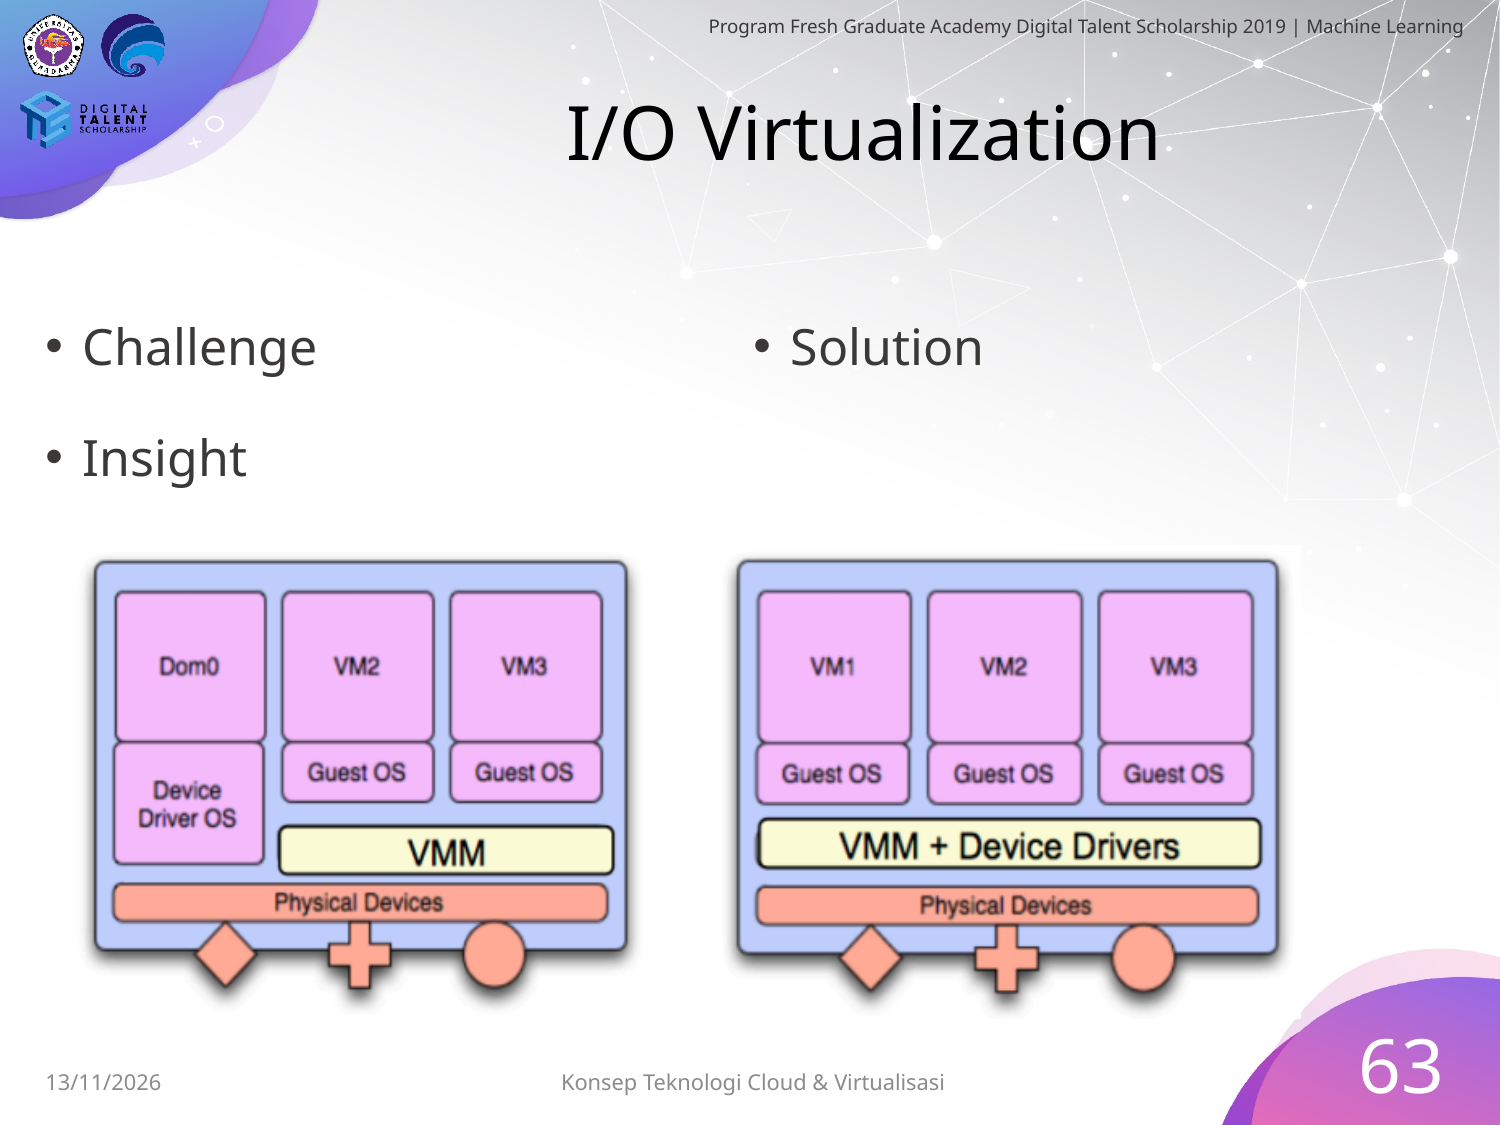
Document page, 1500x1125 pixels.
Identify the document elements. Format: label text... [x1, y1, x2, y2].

picture [0, 0, 1500, 1125]
list Challenge Insight Solution [30, 277, 1477, 546]
title I/O Virtualization [271, 66, 1477, 207]
footer Konsep Teknologi Cloud & Virtualisasi [386, 1053, 1121, 1114]
slide_number 63 [1327, 1025, 1477, 1115]
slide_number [30, 1053, 272, 1114]
